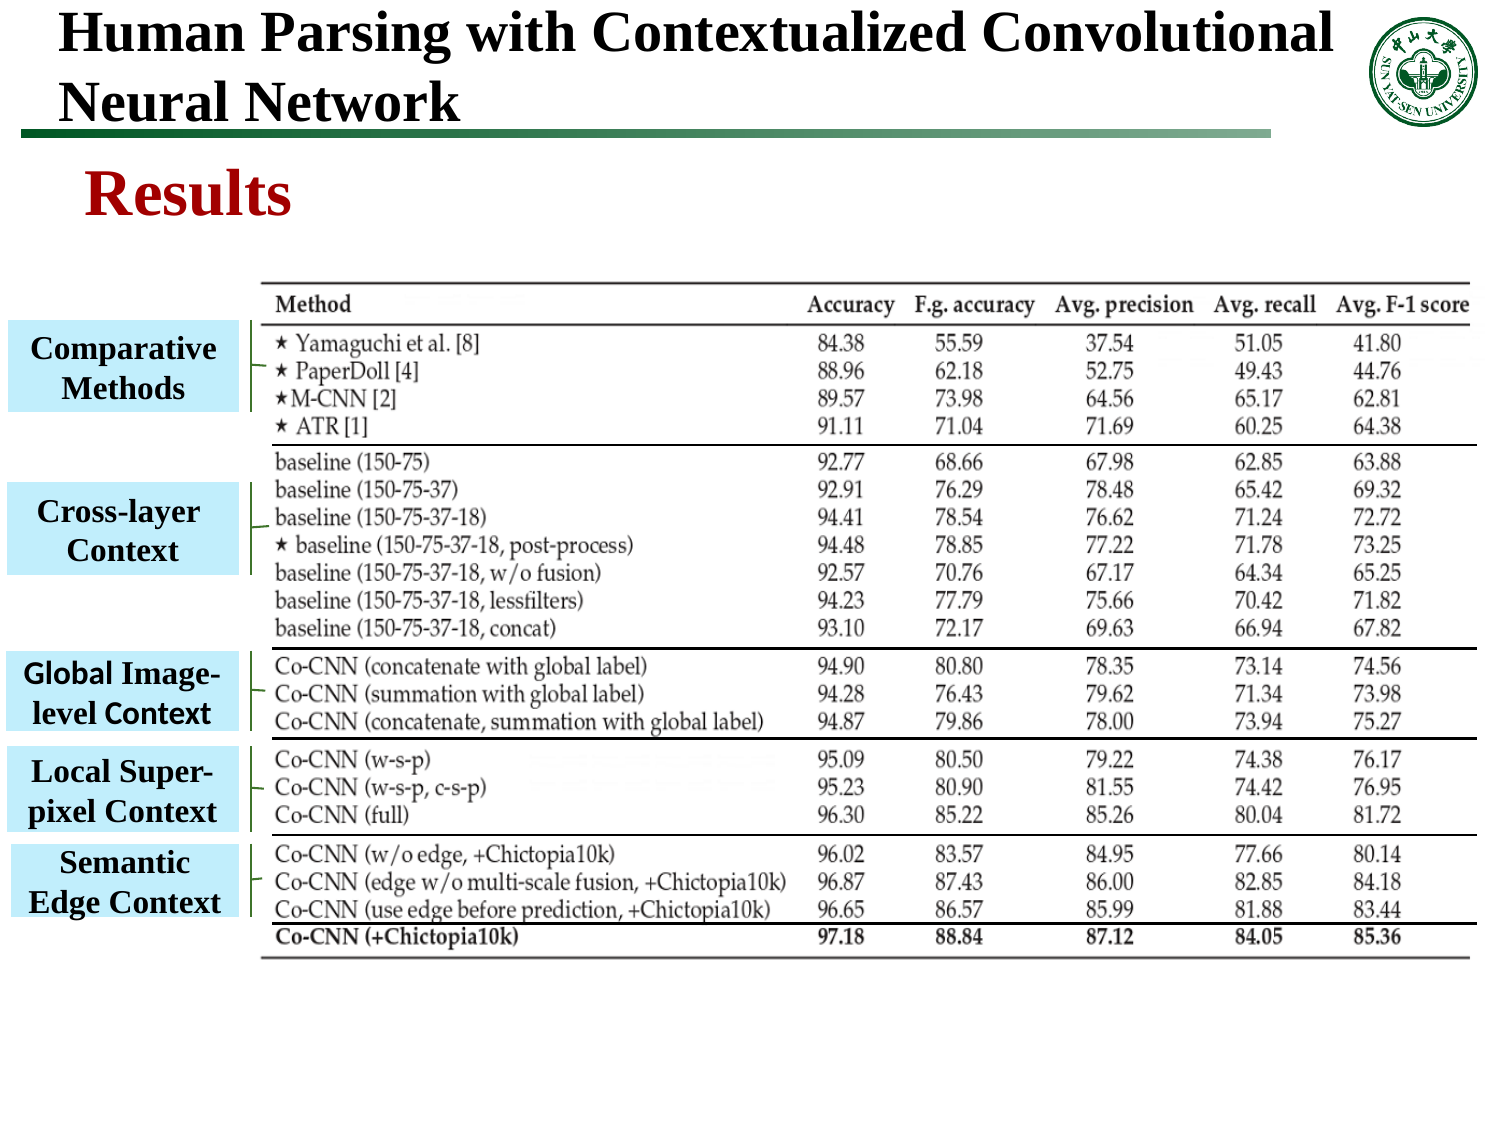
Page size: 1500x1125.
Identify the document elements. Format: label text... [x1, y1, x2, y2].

text_box Semantic Edge Context [11, 844, 239, 917]
text_box Cross-layer Context [7, 482, 239, 575]
text_box Comparative Methods [8, 320, 239, 412]
picture [1450, 0, 1500, 140]
text_box Human Parsing with Contextualized Convolutional Neural Network [43, 0, 1450, 140]
text_box Local Super-pixel Context [7, 746, 239, 832]
picture [250, 273, 1485, 965]
text_box Results [70, 141, 1450, 237]
text_box Global Image-level Context [6, 651, 239, 731]
